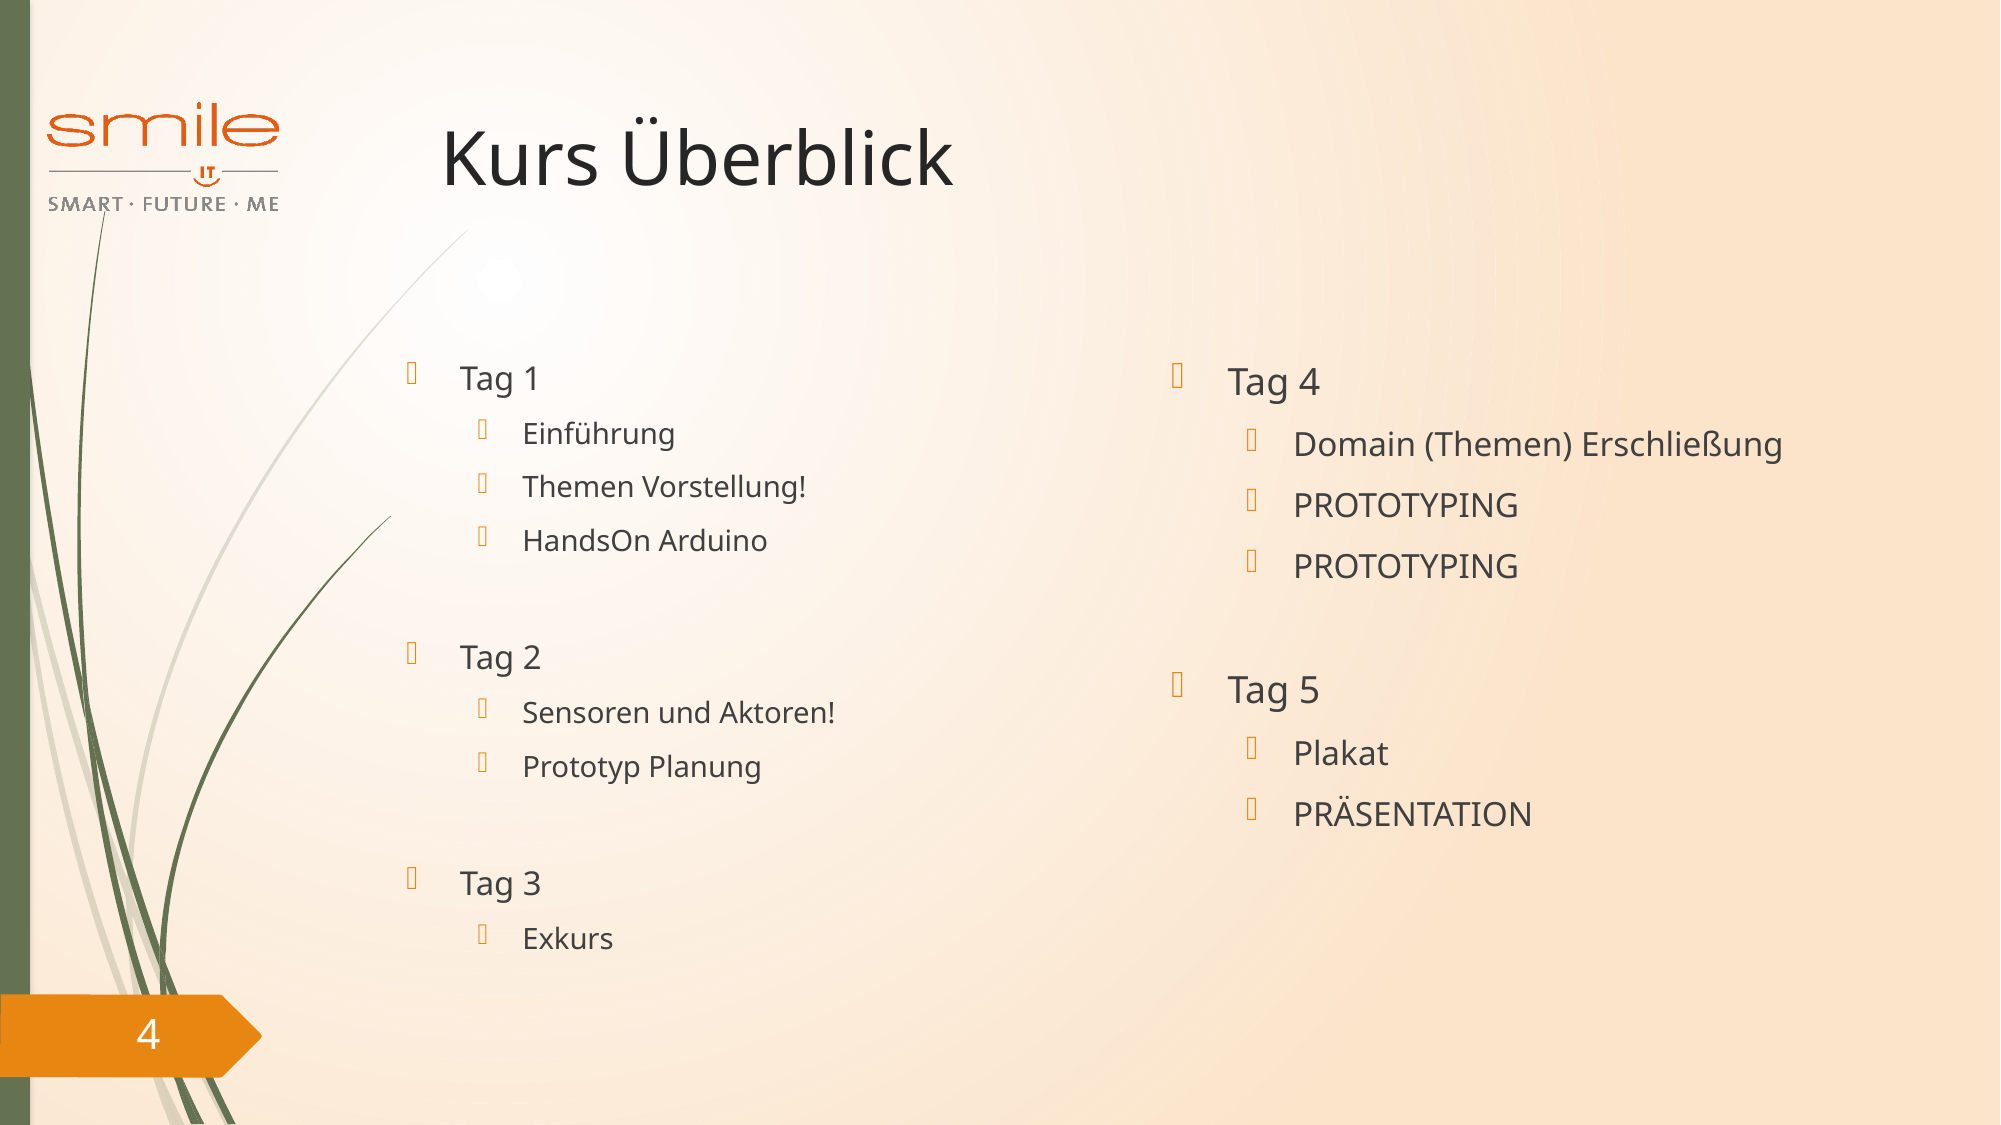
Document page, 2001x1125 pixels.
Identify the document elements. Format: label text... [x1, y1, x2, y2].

slide_number 4 [47, 1006, 176, 1067]
picture [47, 102, 279, 211]
text_box Tag 4 Domain (Themen) Erschließung PROTOTYPING PROTOTYPING Tag 5 Plakat PRÄSENTATION [1156, 350, 1881, 970]
list Tag 1 Einführung Themen Vorstellung! HandsOn Arduino Tag 2 Sensoren und Aktoren! Prototyp Planung Tag 3 Exkurs [391, 350, 1147, 970]
title Kurs Überblick [425, 102, 1888, 313]
